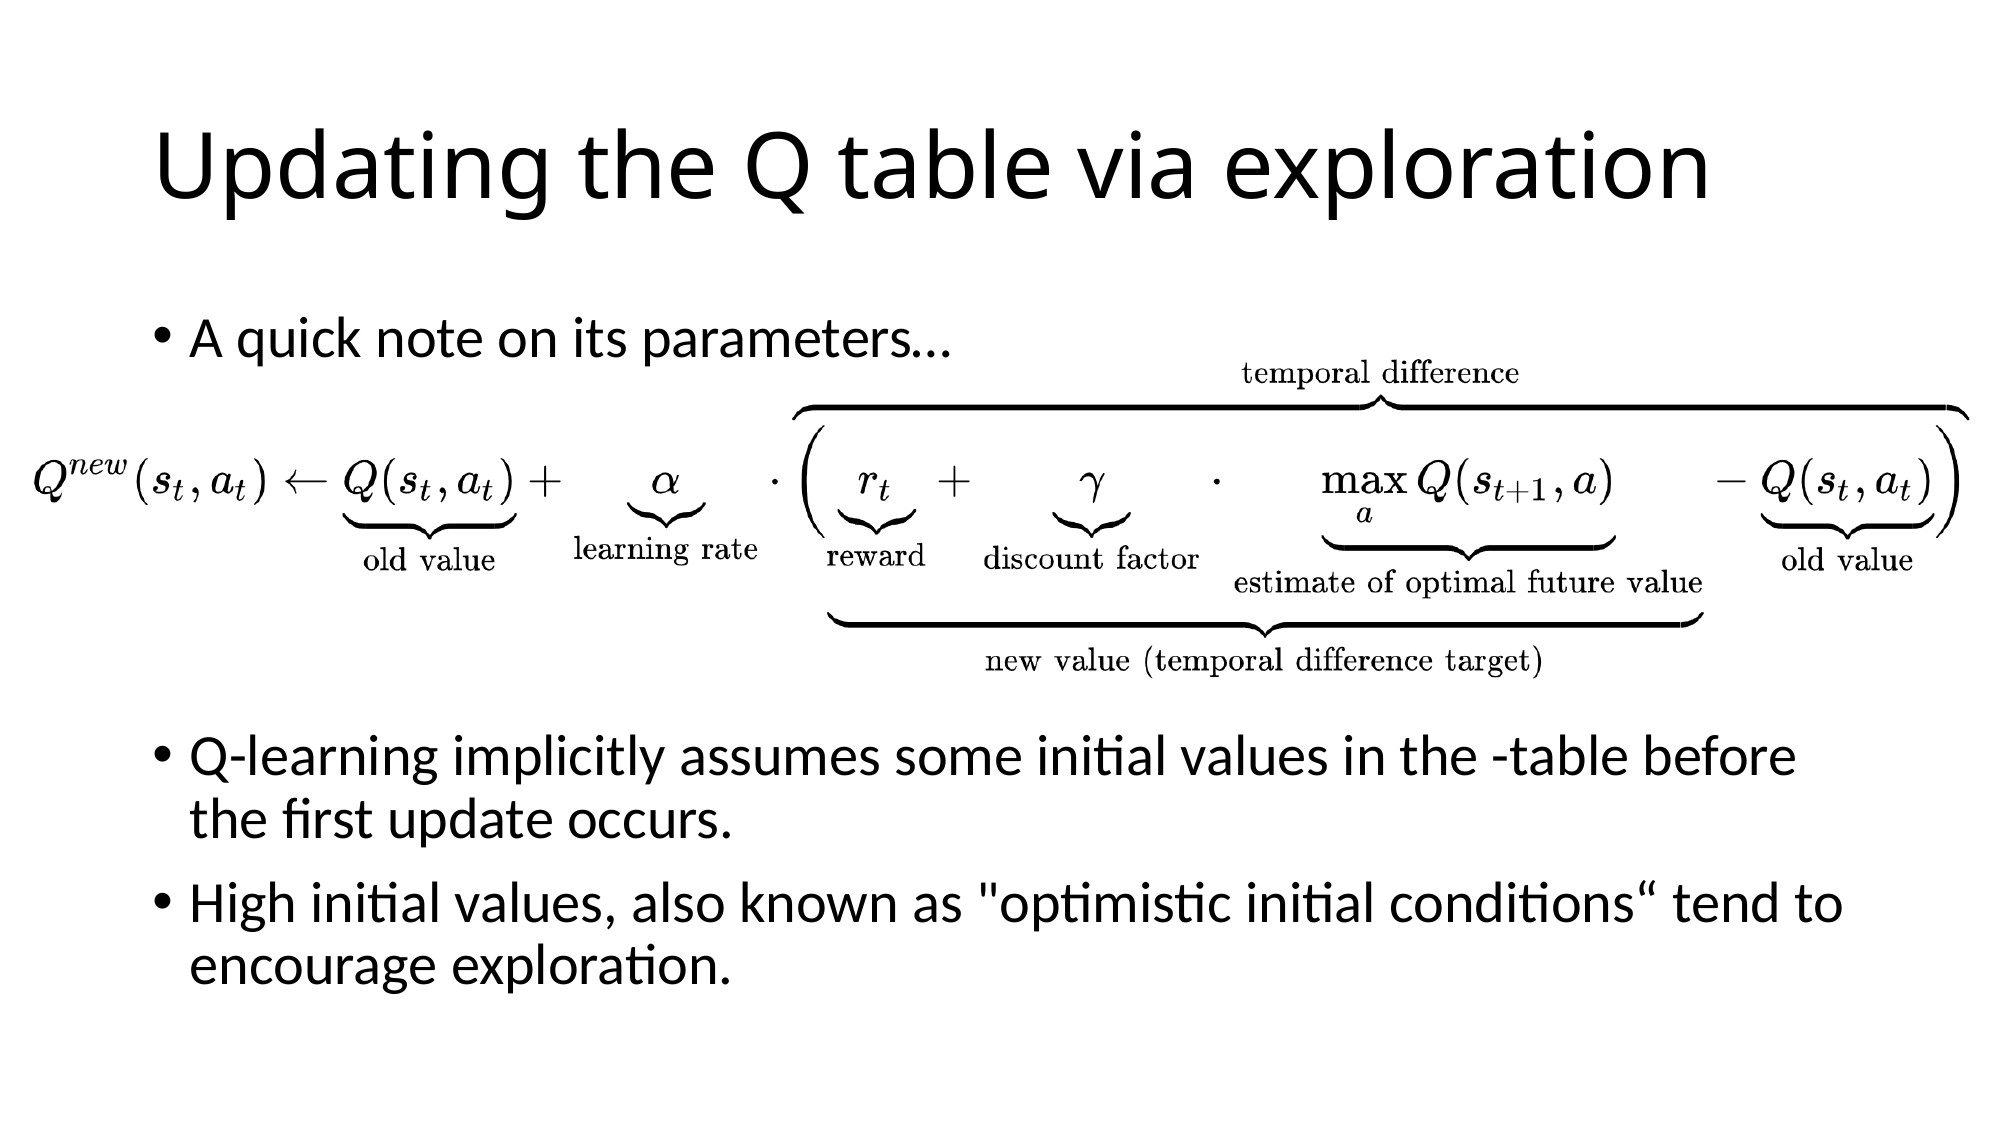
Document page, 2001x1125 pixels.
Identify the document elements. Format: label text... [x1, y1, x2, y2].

picture [30, 348, 1970, 688]
title Updating the Q table via exploration [137, 59, 1863, 278]
